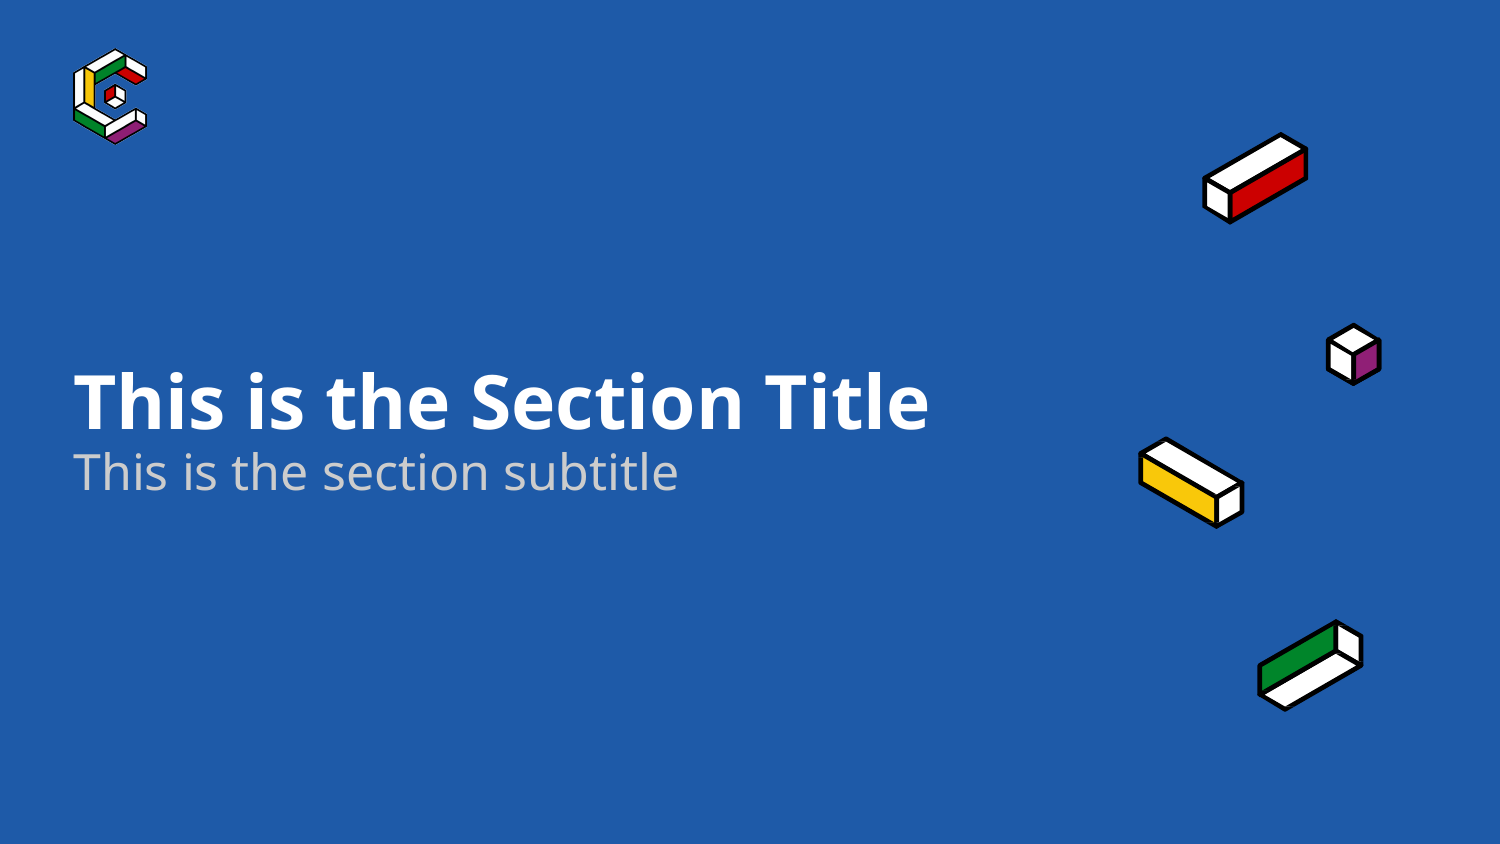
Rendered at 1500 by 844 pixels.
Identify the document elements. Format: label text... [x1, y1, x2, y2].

title This is the Section Title [73, 372, 1116, 446]
picture [73, 48, 147, 145]
subtitle This is the section subtitle [73, 451, 1116, 501]
